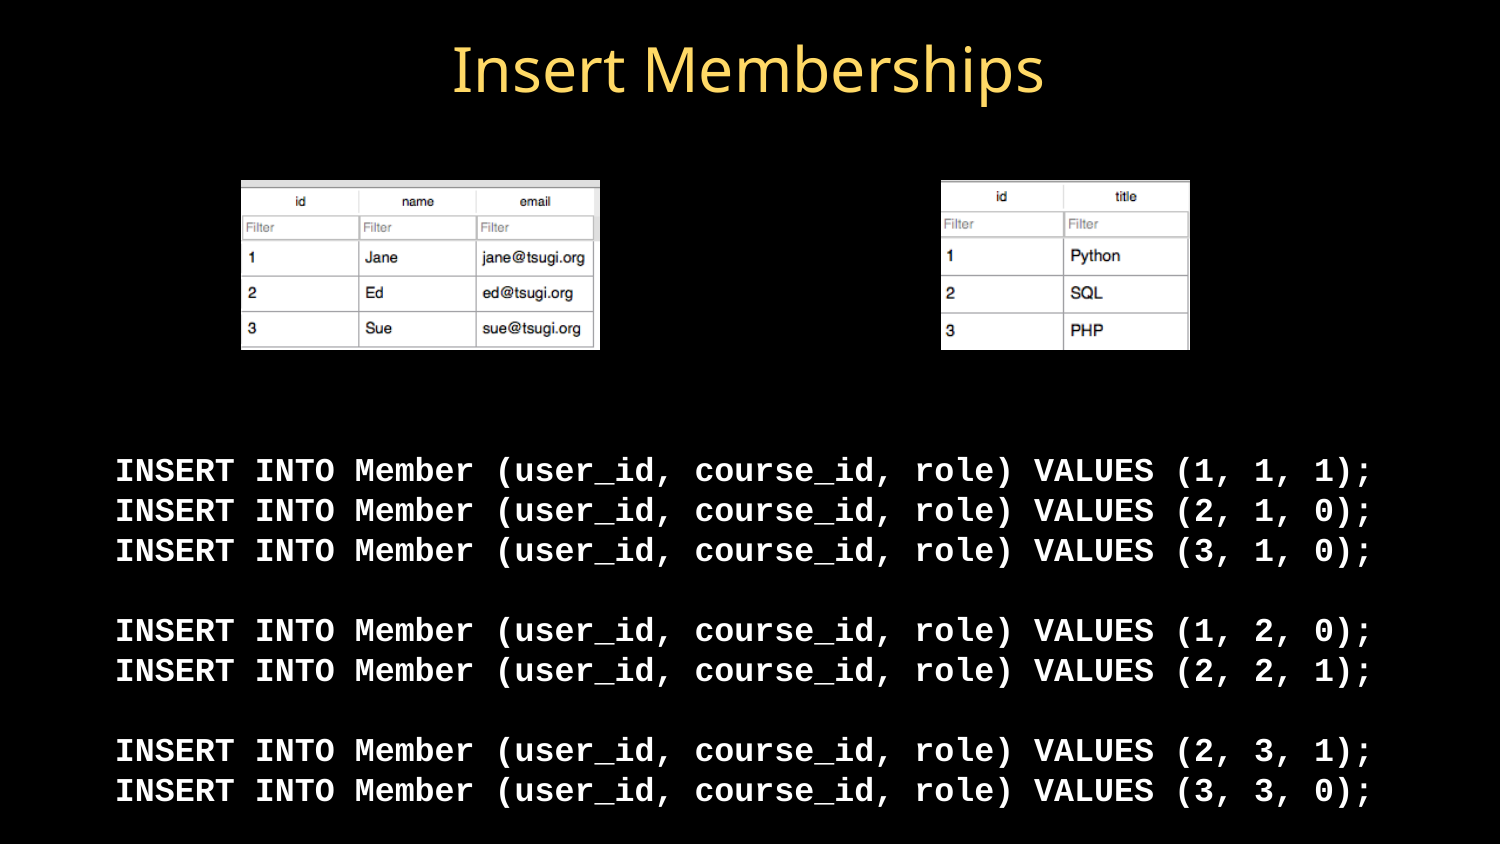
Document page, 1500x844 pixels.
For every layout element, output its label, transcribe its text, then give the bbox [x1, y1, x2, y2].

picture [240, 180, 600, 350]
title Insert Memberships [106, 22, 1393, 112]
picture [940, 180, 1190, 350]
text_box INSERT INTO Member (user_id, course_id, role) VALUES (1, 1, 1); INSERT INTO Member (user_id, course_id, role) VALUES (2, 1, 0); INSERT INTO Member (user_id, course_id, role) VALUES (3, 1, 0); INSERT INTO Member (user_id, course_id, role) VALUES (1, 2, 0); INSERT INTO Member (user_id, course_id, role) VALUES (2, 2, 1); INSERT INTO Member (user_id, course_id, role) VALUES (2, 3, 1); INSERT INTO Member (user_id, course_id, role) VALUES (3, 3, 0); [106, 444, 1405, 811]
